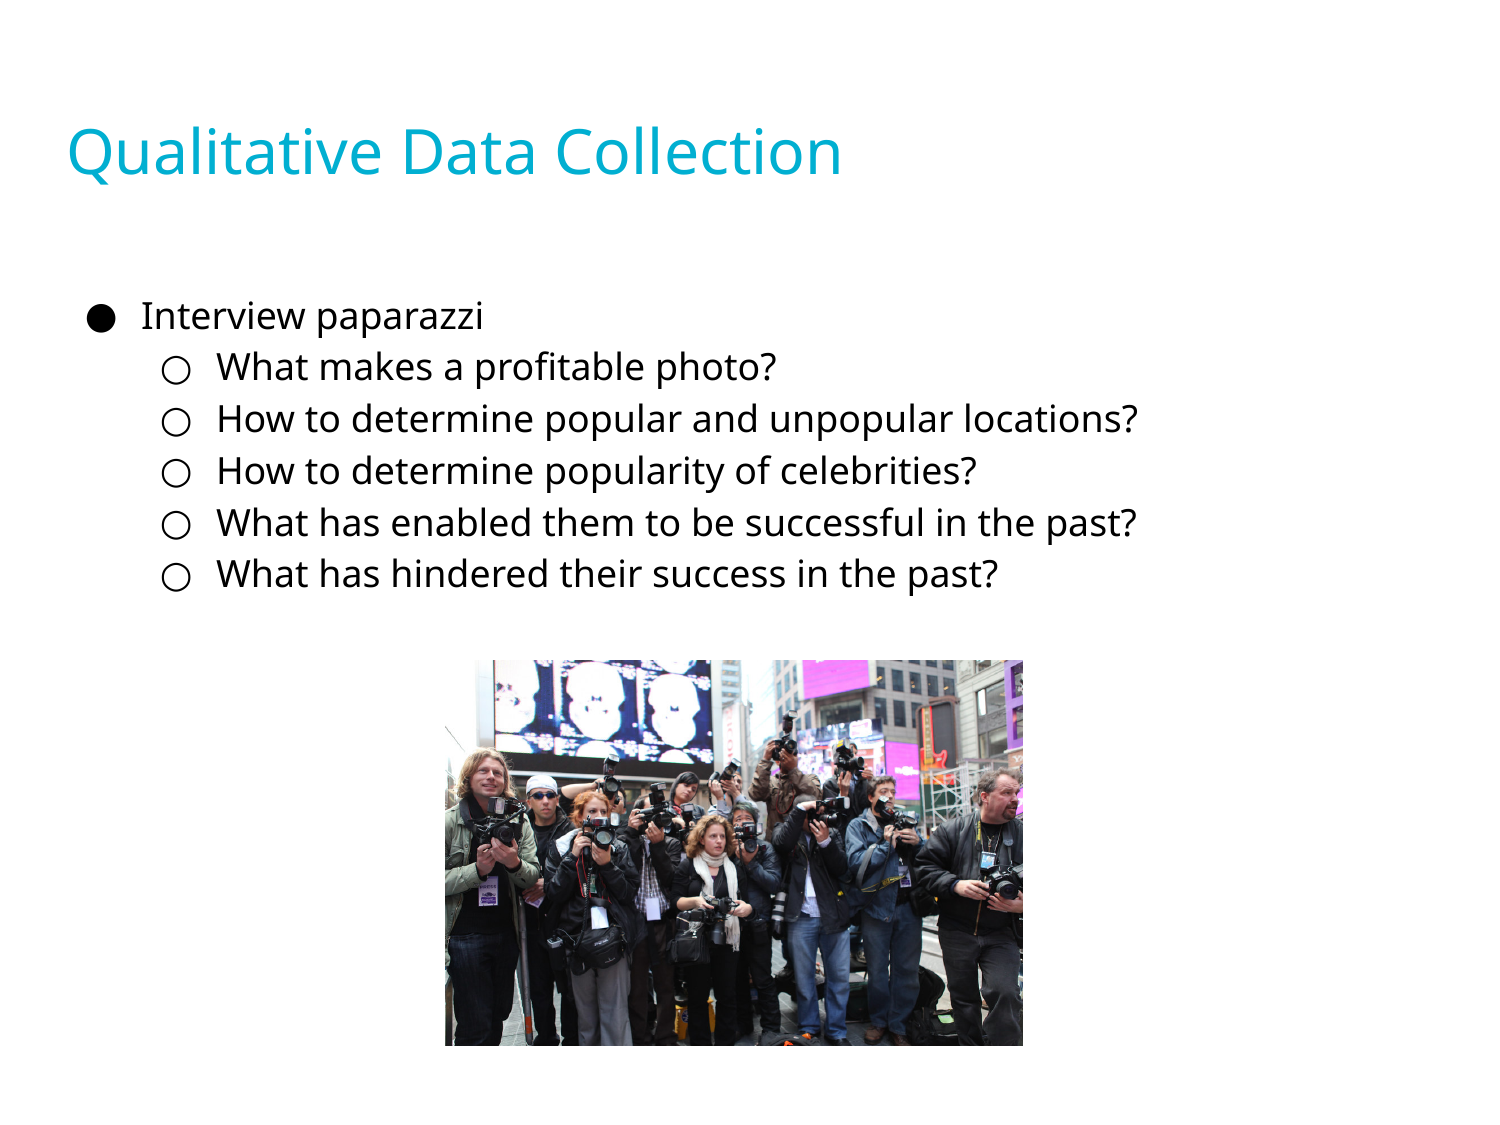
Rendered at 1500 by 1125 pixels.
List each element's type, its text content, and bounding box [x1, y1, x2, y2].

picture [445, 660, 1024, 1046]
title Qualitative Data Collection [51, 97, 1449, 223]
list Interview paparazzi What makes a profitable photo? How to determine popular and unpopular locations? How to determine popularity of celebrities? What has enabled them to be successful in the past? What has hindered their success in the past? [51, 269, 1449, 1000]
